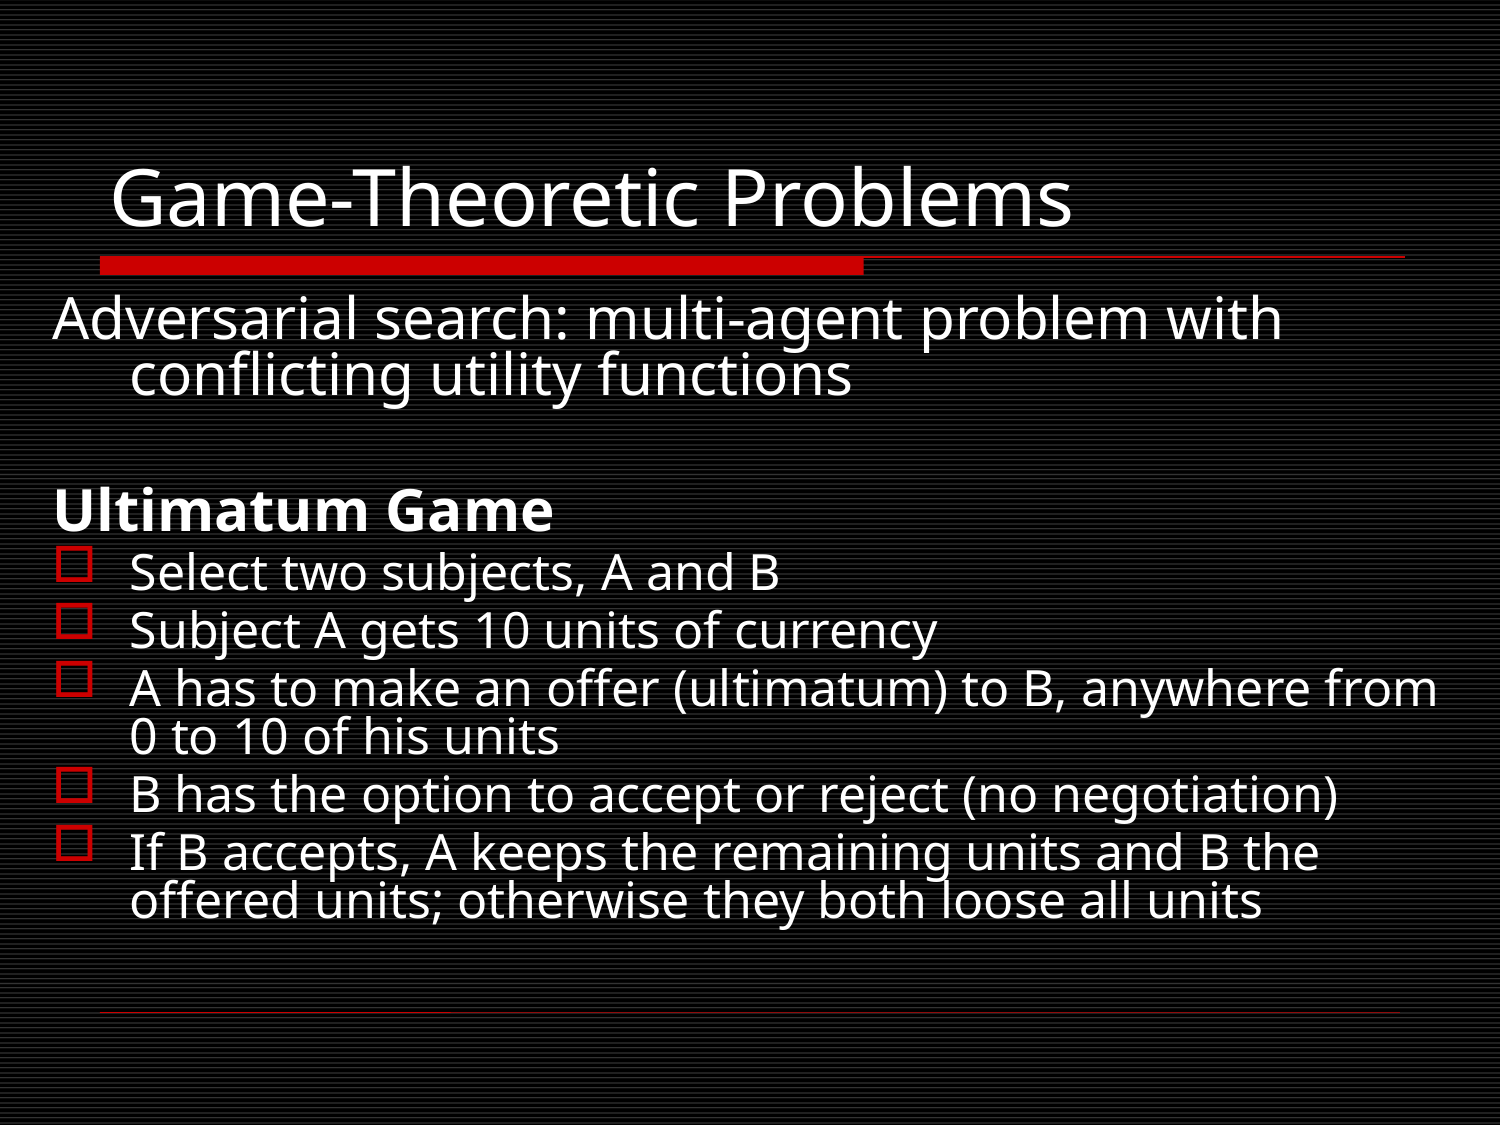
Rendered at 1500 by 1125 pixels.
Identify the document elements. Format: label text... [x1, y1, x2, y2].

title Game-Theoretic Problems [94, 50, 1407, 250]
list Adversarial search: multi-agent problem with conflicting utility functions Ultimatum Game Select two subjects, A and B Subject A gets 10 units of currency A has to make an offer (ultimatum) to B, anywhere from 0 to 10 of his units B has the option to accept or reject (no negotiation) If B accepts, A keeps the remaining units and B the offered units; otherwise they both loose all units [37, 287, 1463, 1013]
picture [0, 0, 1500, 1125]
